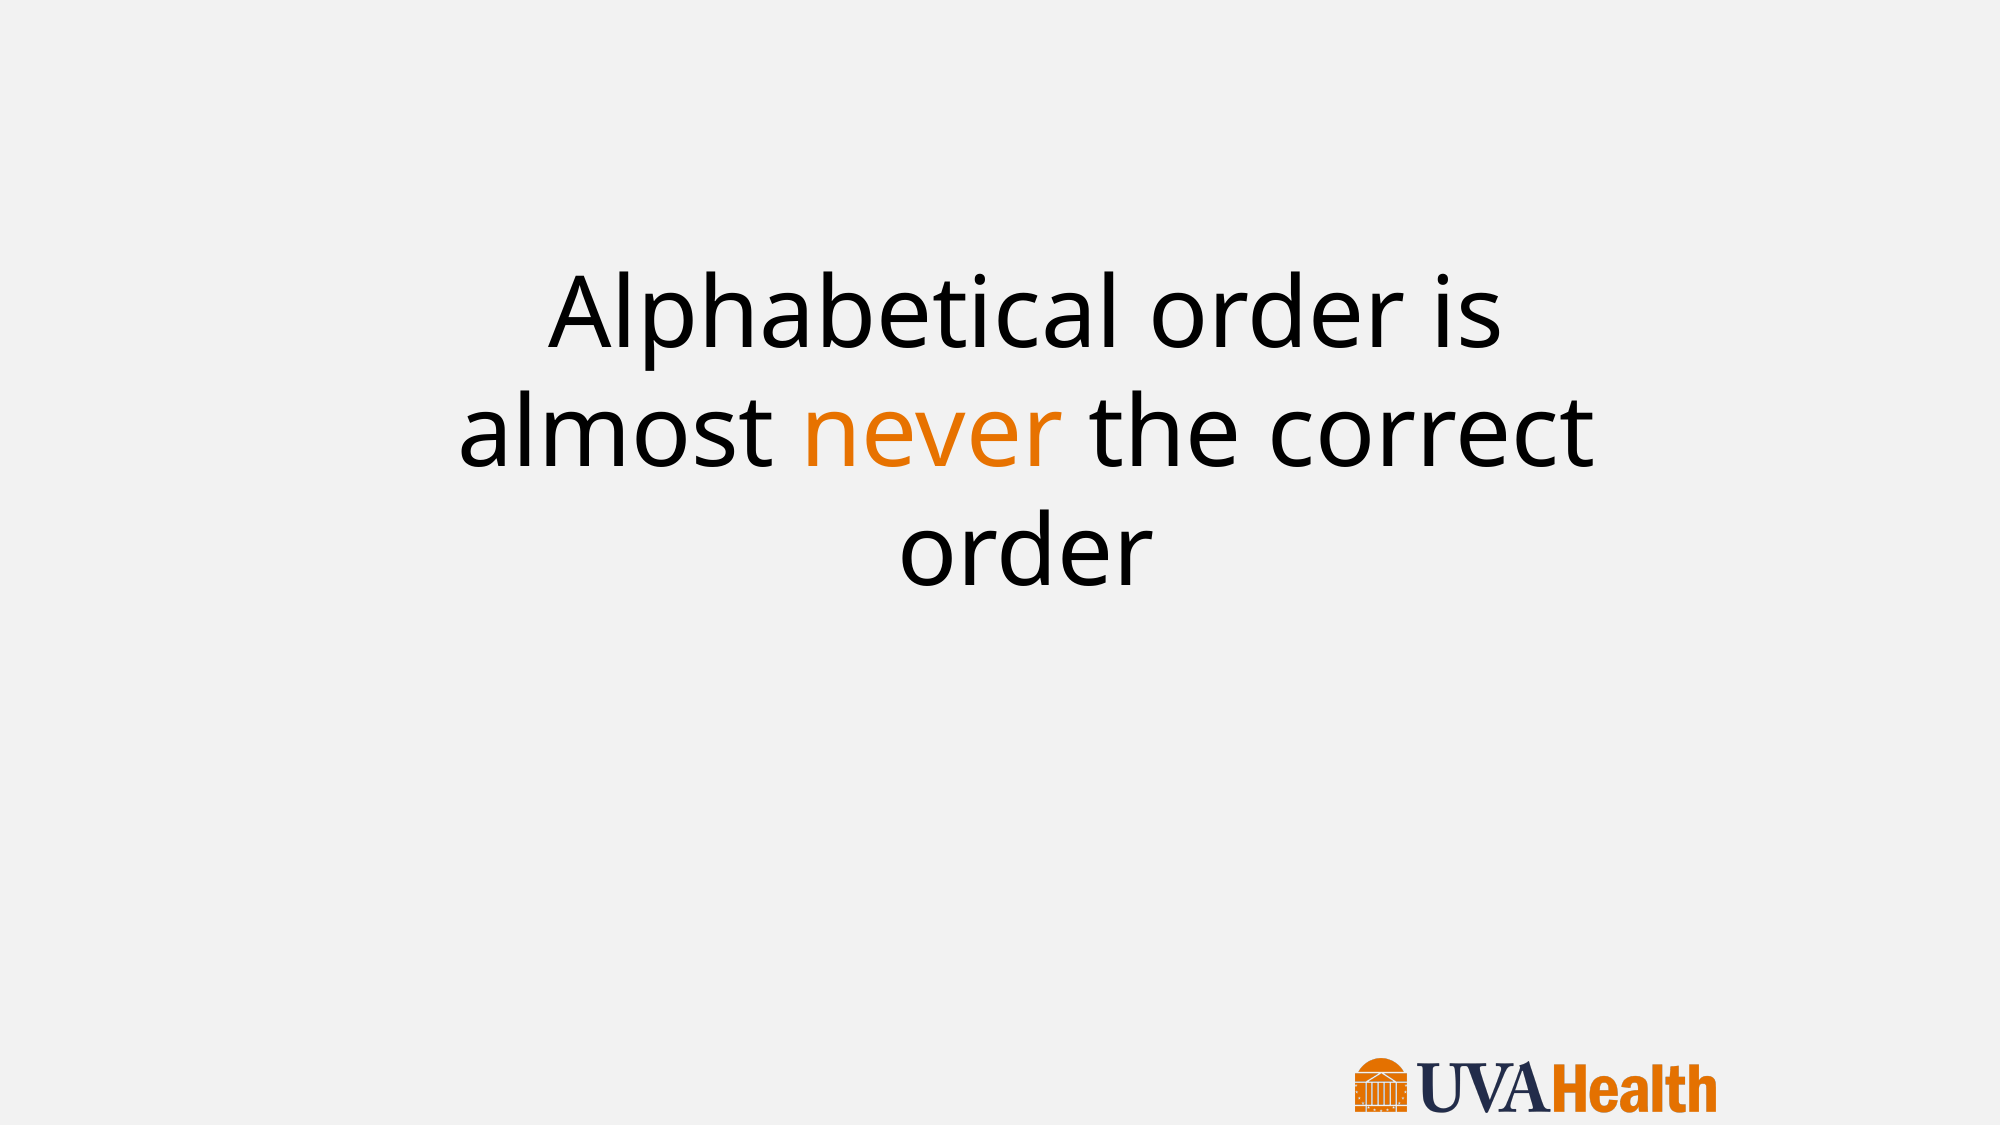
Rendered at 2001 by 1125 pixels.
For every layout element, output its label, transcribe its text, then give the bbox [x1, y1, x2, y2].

text_box Alphabetical order is almost never the correct order [362, 240, 1690, 613]
picture [1355, 1058, 1716, 1113]
